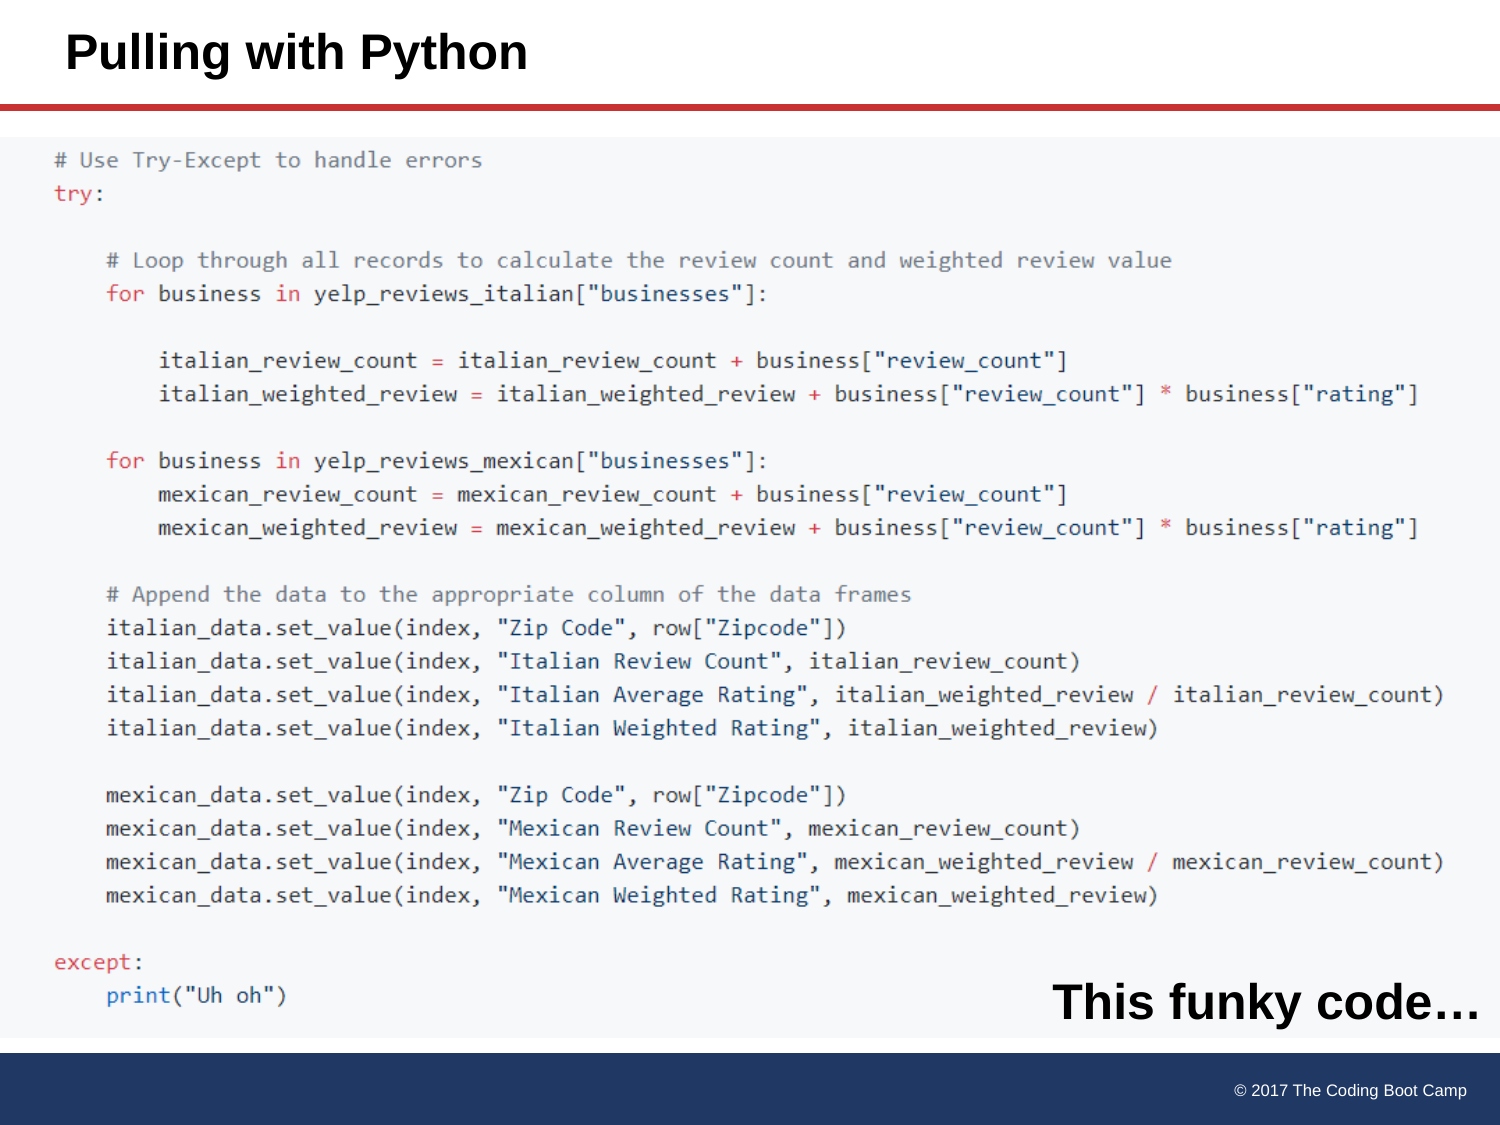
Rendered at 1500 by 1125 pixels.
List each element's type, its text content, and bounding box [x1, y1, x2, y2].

title Pulling with Python [50, 0, 1088, 108]
picture [0, 137, 1500, 1038]
